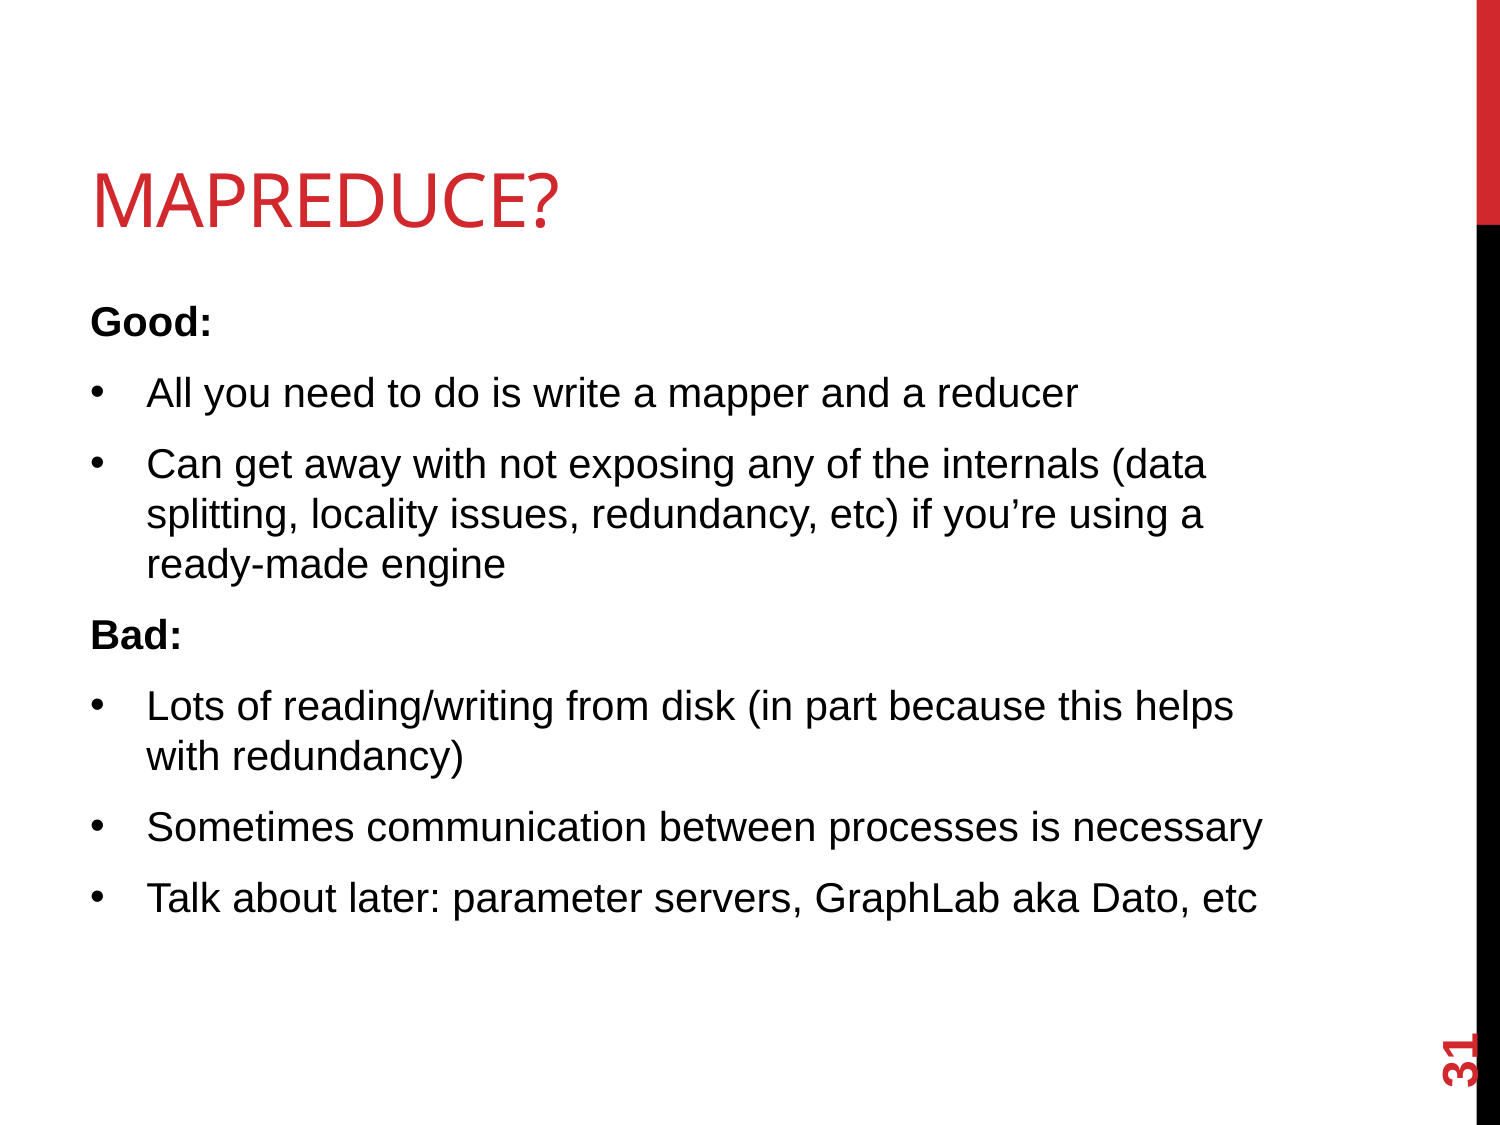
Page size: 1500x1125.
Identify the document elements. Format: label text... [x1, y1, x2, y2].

slide_number 31 [1427, 887, 1488, 1104]
list Good: All you need to do is write a mapper and a reducer Can get away with not exposing any of the internals (data splitting, locality issues, redundancy, etc) if you’re using a ready-made engine Bad: Lots of reading/writing from disk (in part because this helps with redundancy) Sometimes communication between processes is necessary Talk about later: parameter servers, GraphLab aka Dato, etc [75, 287, 1325, 1005]
title Mapreduce? [75, 25, 1025, 250]
